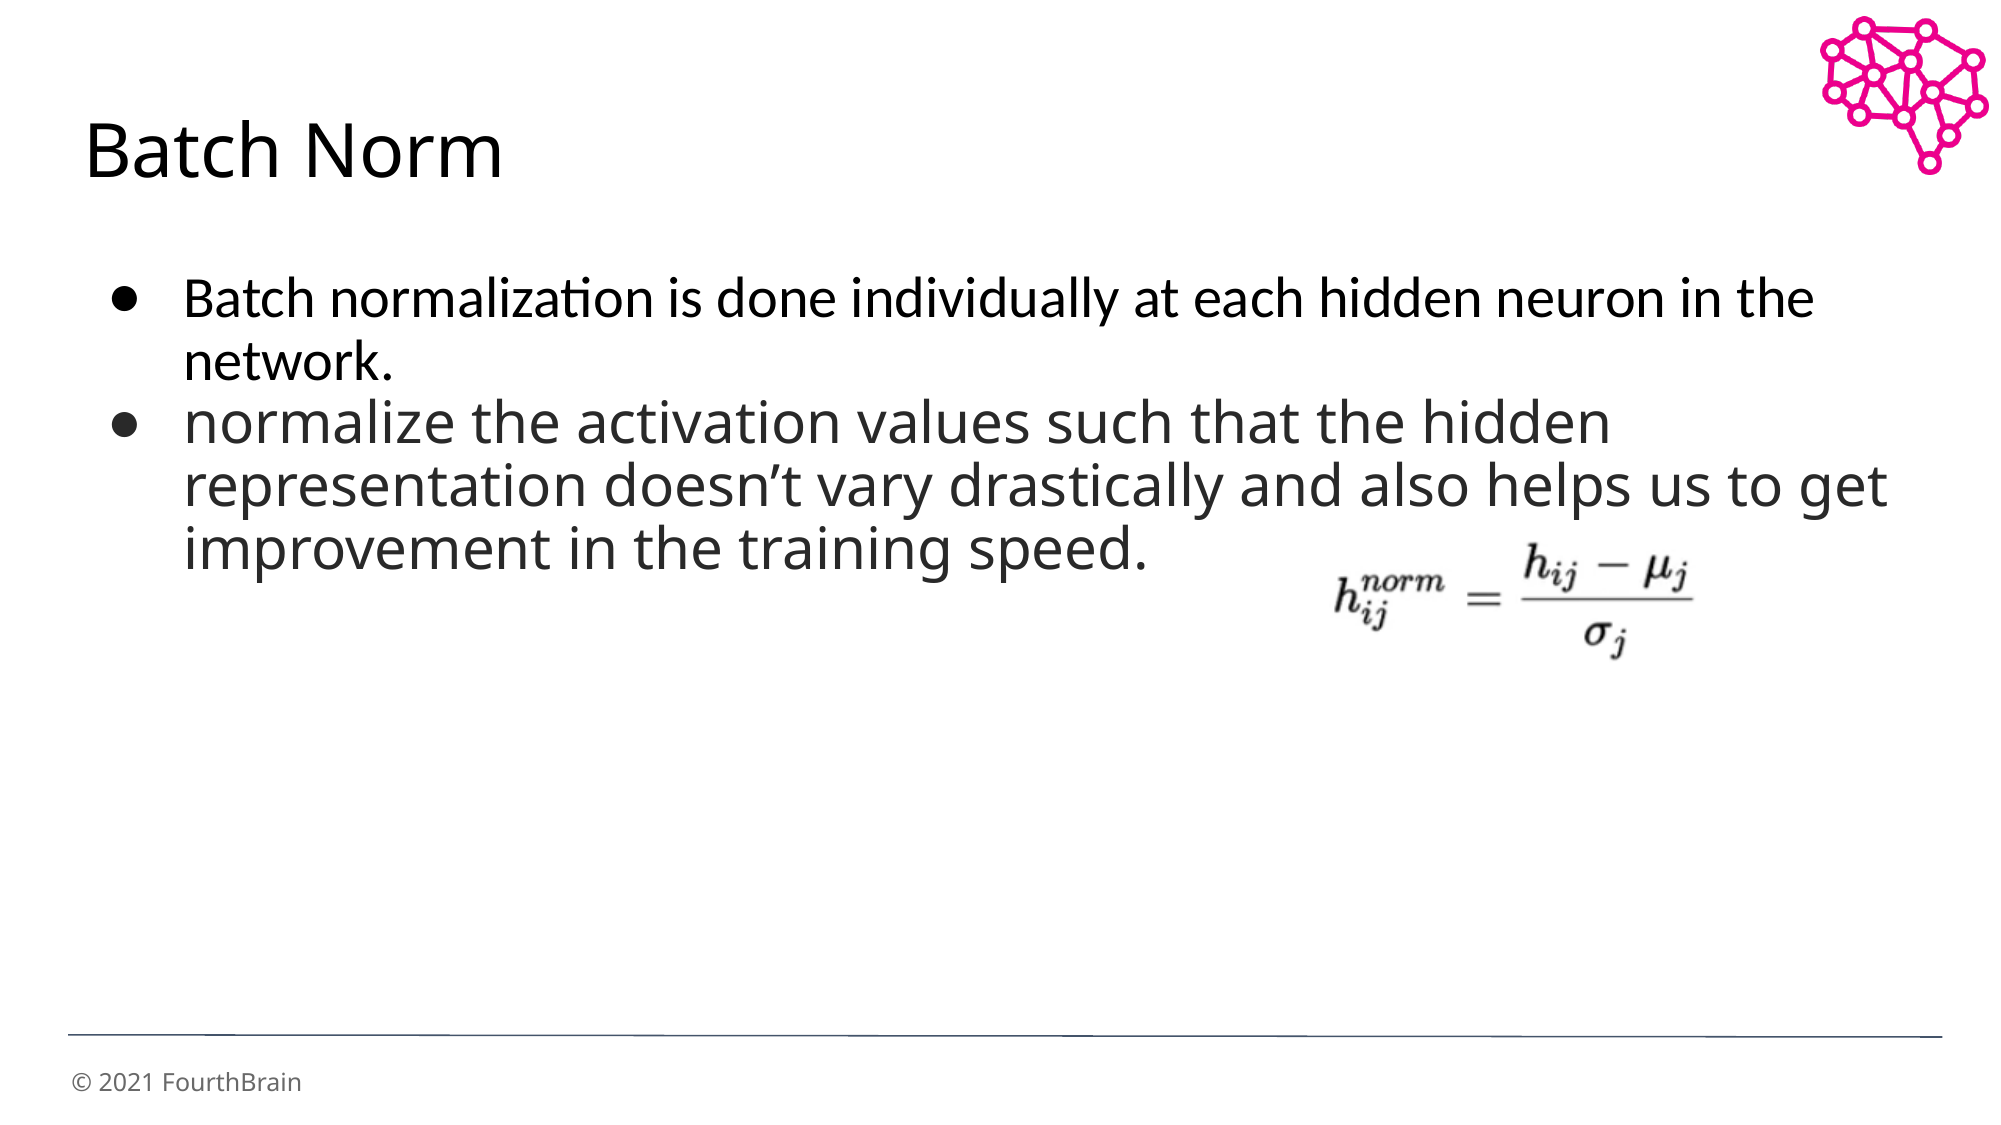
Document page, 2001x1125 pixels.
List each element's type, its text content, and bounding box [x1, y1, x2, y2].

picture [1820, 16, 1989, 175]
list Batch normalization is done individually at each hidden neuron in the network. normalize the activation values such that the hidden representation doesn’t vary drastically and also helps us to get improvement in the training speed. [68, 252, 1932, 1000]
picture [1293, 524, 1719, 686]
title Batch Norm [68, 97, 1932, 223]
